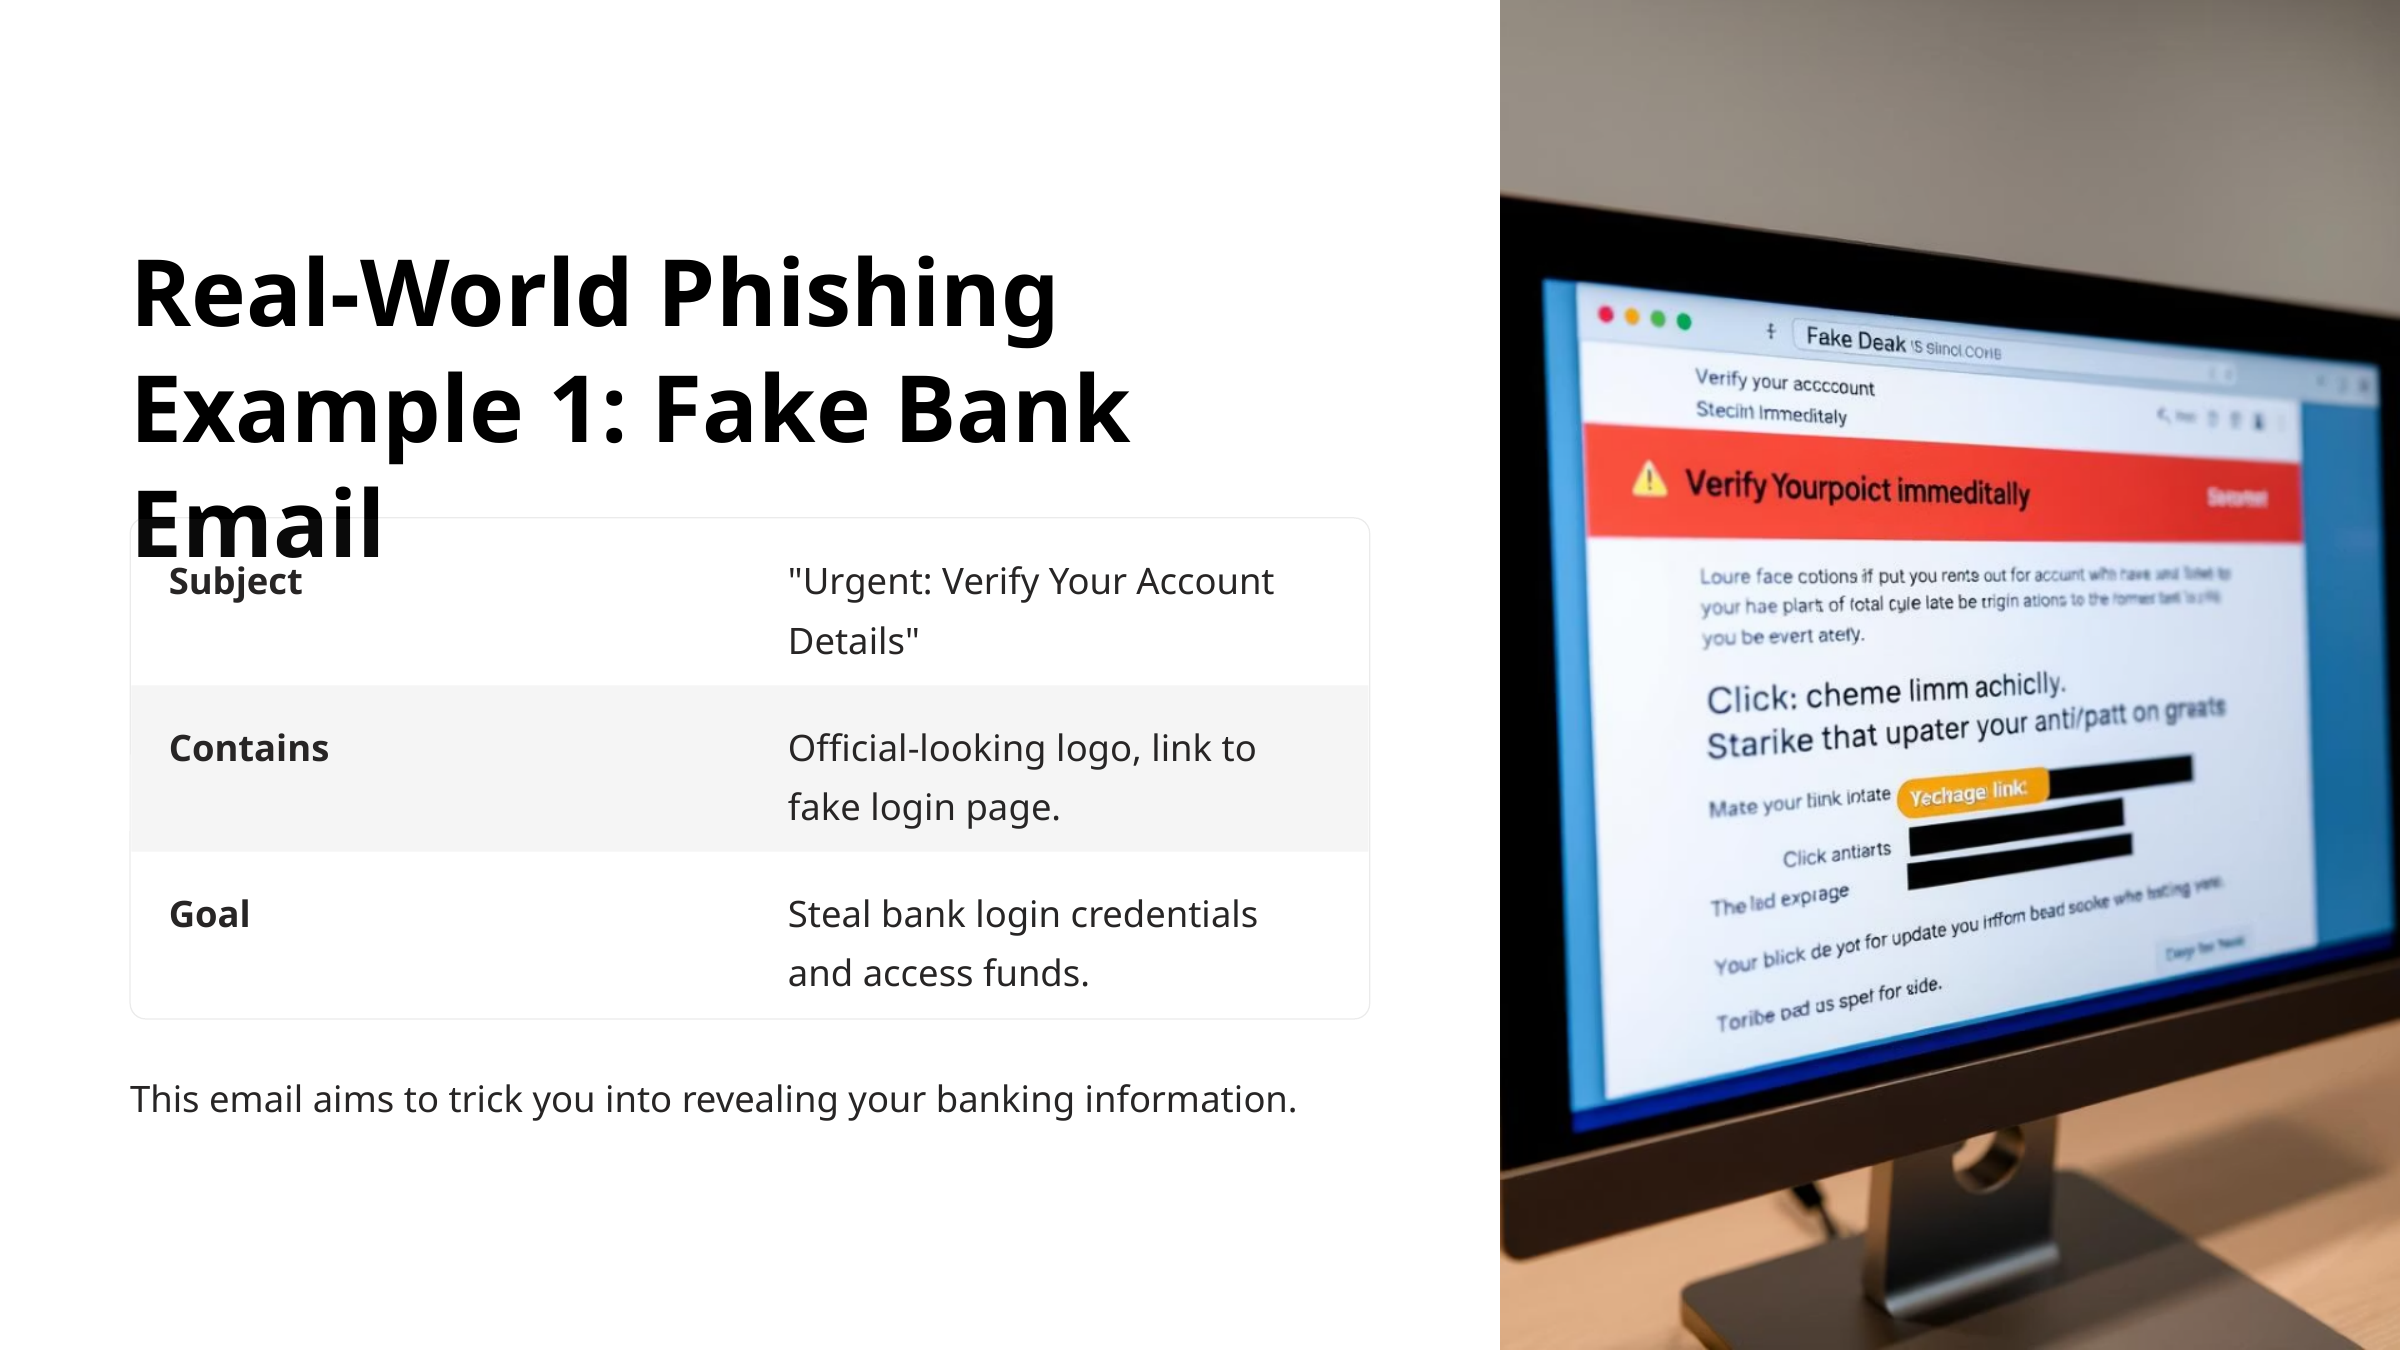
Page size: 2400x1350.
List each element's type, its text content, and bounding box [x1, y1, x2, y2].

text_box [131, 685, 1369, 851]
text_box Steal bank login credentials and access funds. [787, 875, 1332, 995]
text_box Contains [168, 708, 713, 769]
text_box [131, 851, 1369, 1018]
text_box "Urgent: Verify Your Account Details" [787, 542, 1332, 662]
text_box Goal [168, 875, 713, 935]
text_box Subject [168, 542, 713, 603]
text_box [131, 519, 1369, 685]
text_box Official-looking logo, link to fake login page. [787, 708, 1332, 828]
text_box This email aims to trick you into revealing your banking information. [130, 1060, 1370, 1121]
text_box Real-World Phishing Example 1: Fake Bank Email [130, 229, 1370, 462]
picture [1499, 0, 2400, 1350]
